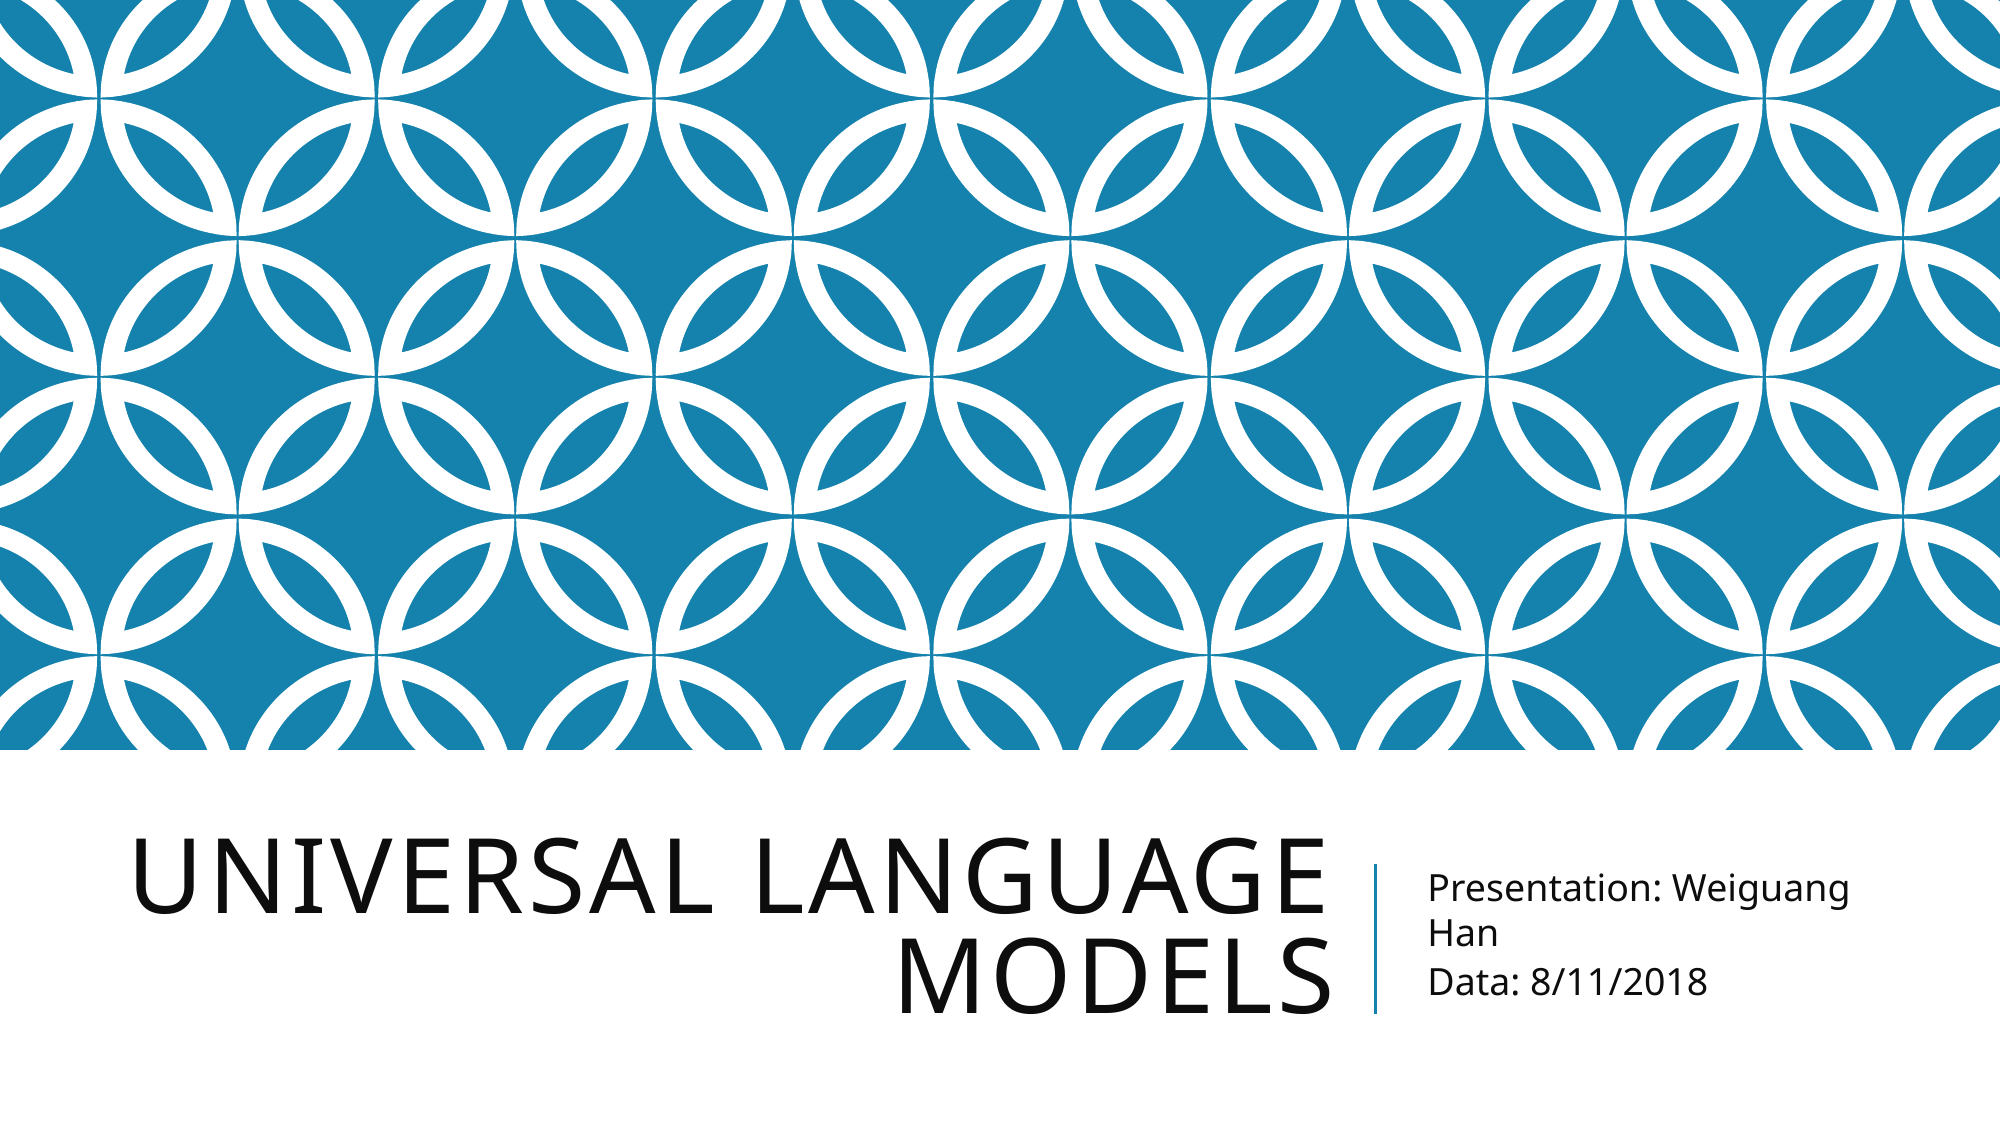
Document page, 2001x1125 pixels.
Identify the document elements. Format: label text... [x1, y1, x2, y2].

subtitle Presentation: Weiguang Han Data: 8/11/2018 [1412, 813, 1938, 1054]
title universal Language models [75, 813, 1350, 1054]
